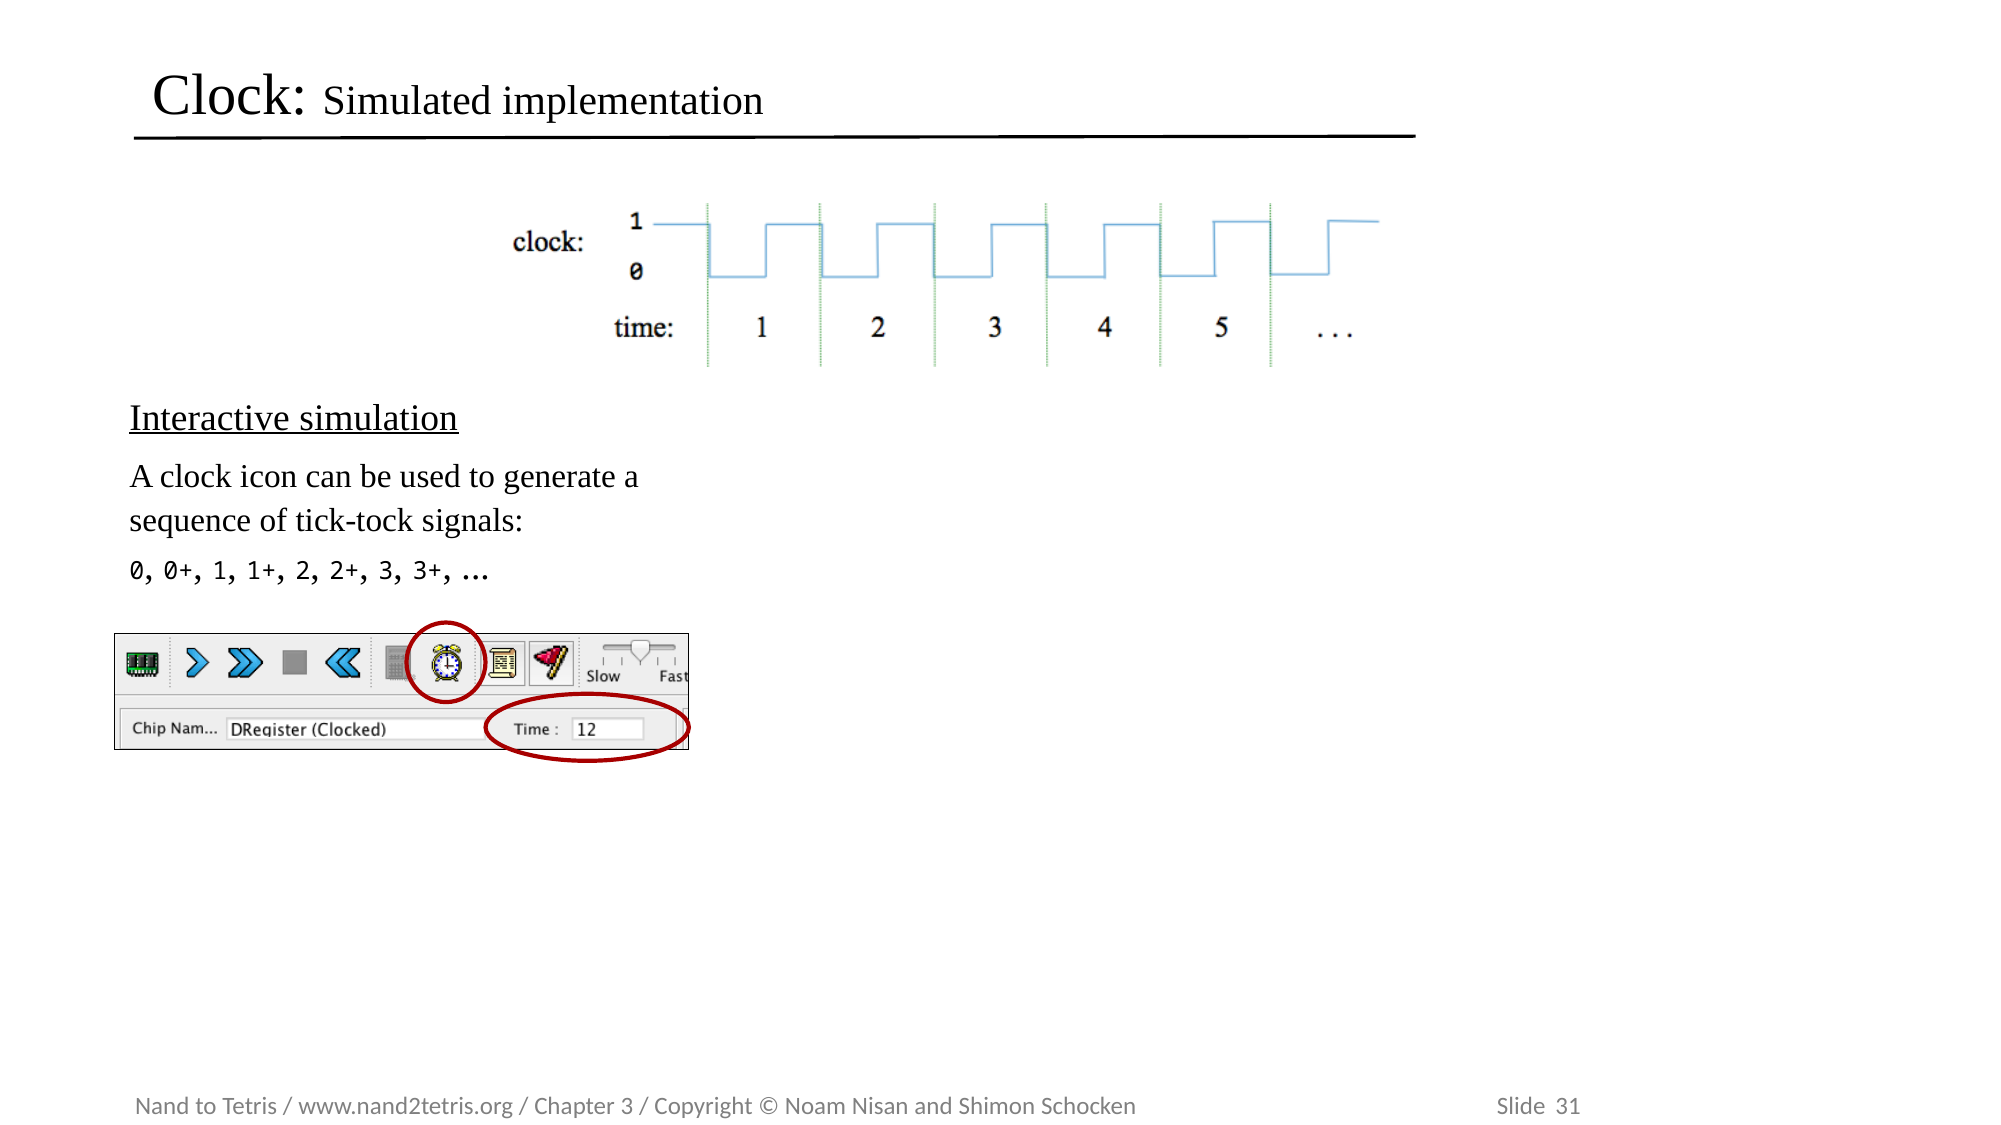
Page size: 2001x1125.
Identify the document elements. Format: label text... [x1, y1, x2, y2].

picture [507, 203, 1391, 367]
text_box [510, 750, 664, 762]
title Clock: Simulated implementation [137, 48, 1417, 144]
text_box [418, 621, 474, 633]
list Interactive simulation A clock icon can be used to generate a sequence of tick-tock signals: 0, 0+, 1, 1+, 2, 2+, 3, 3+, ... [114, 380, 713, 616]
picture [114, 633, 689, 750]
